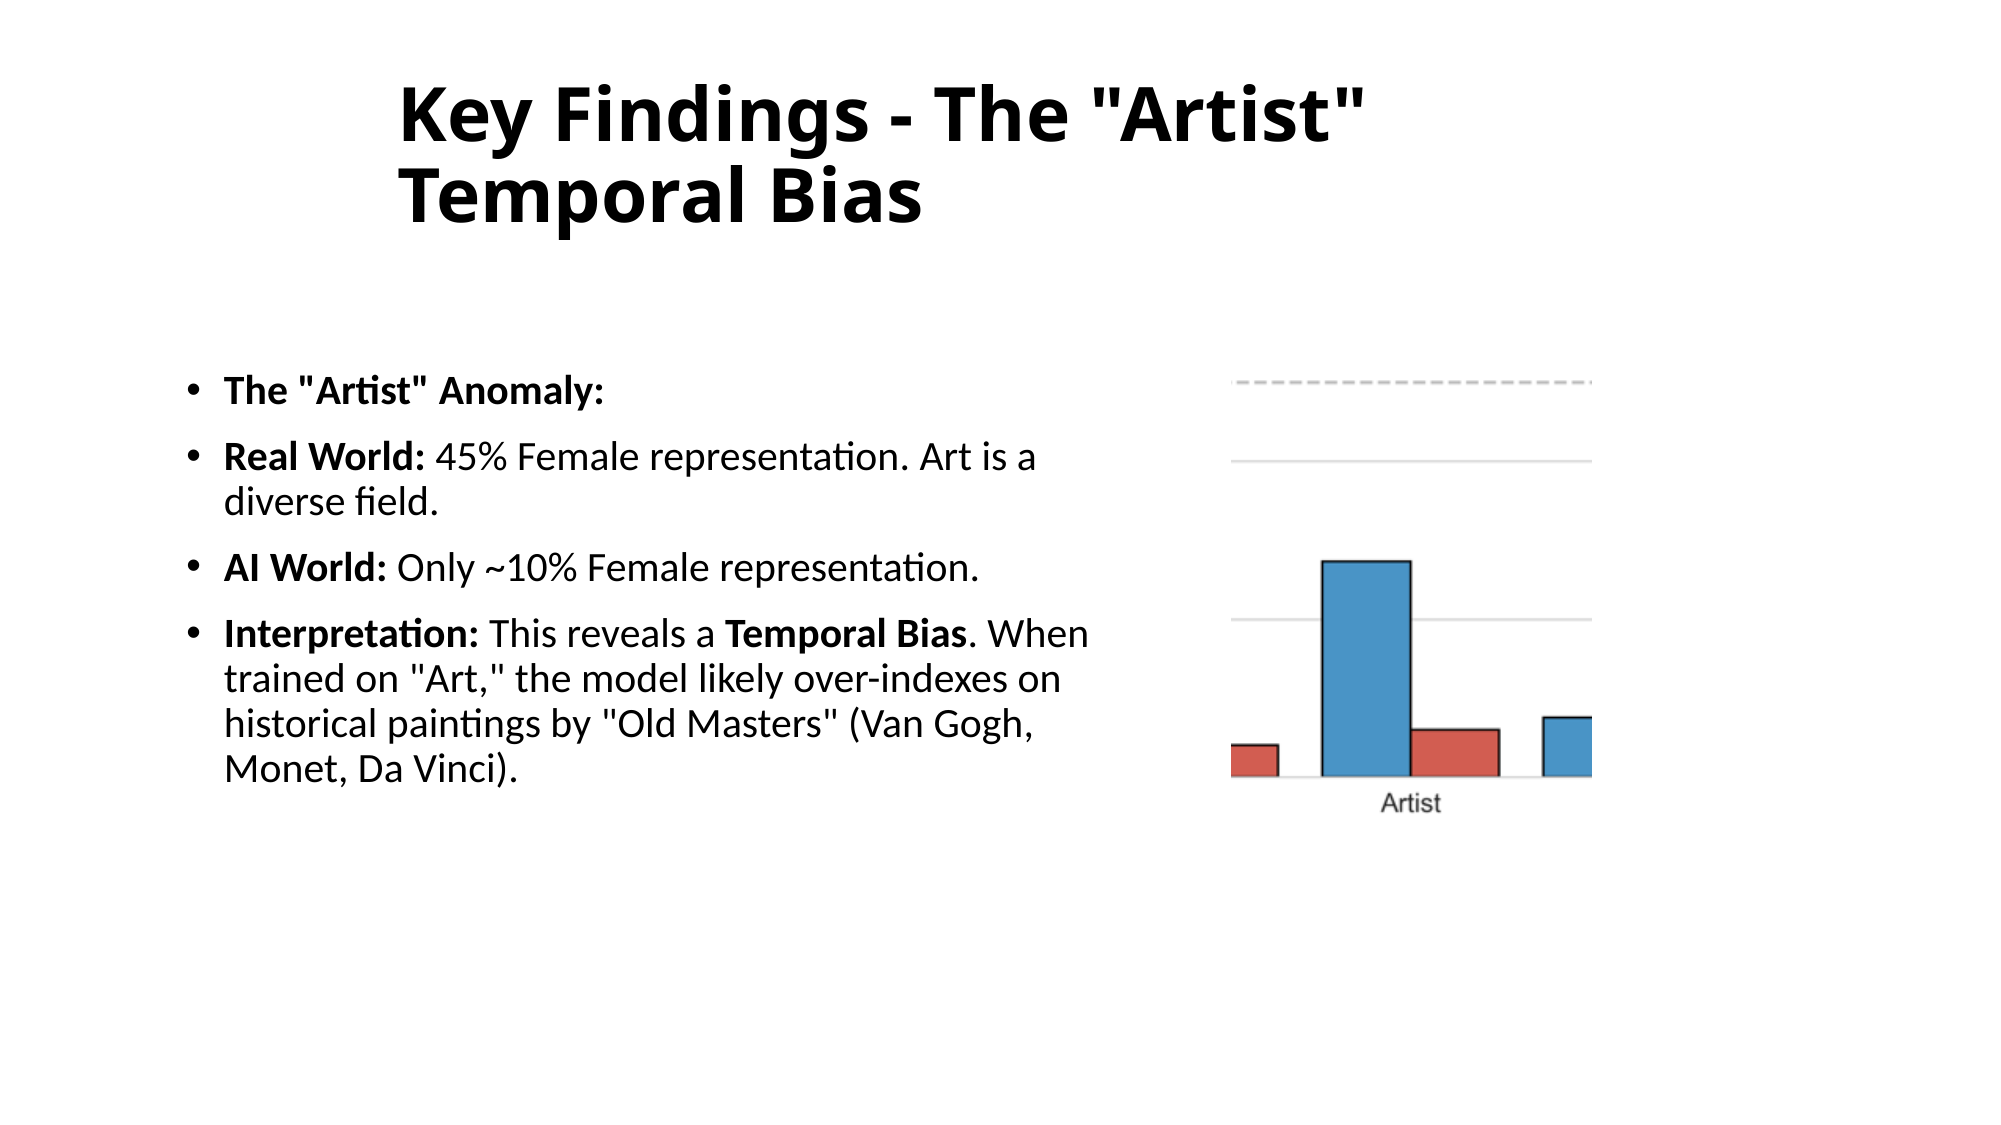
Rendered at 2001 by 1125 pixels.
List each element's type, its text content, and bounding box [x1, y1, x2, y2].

list The "Artist" Anomaly: Real World: 45% Female representation. Art is a diverse field. AI World: Only ~10% Female representation. Interpretation: This reveals a Temporal Bias. When trained on "Art," the model likely over-indexes on historical paintings by "Old Masters" (Van Gogh, Monet, Da Vinci). [171, 361, 1142, 880]
picture [1231, 329, 1592, 839]
title Key Findings - The "Artist" Temporal Bias [382, 53, 1617, 262]
